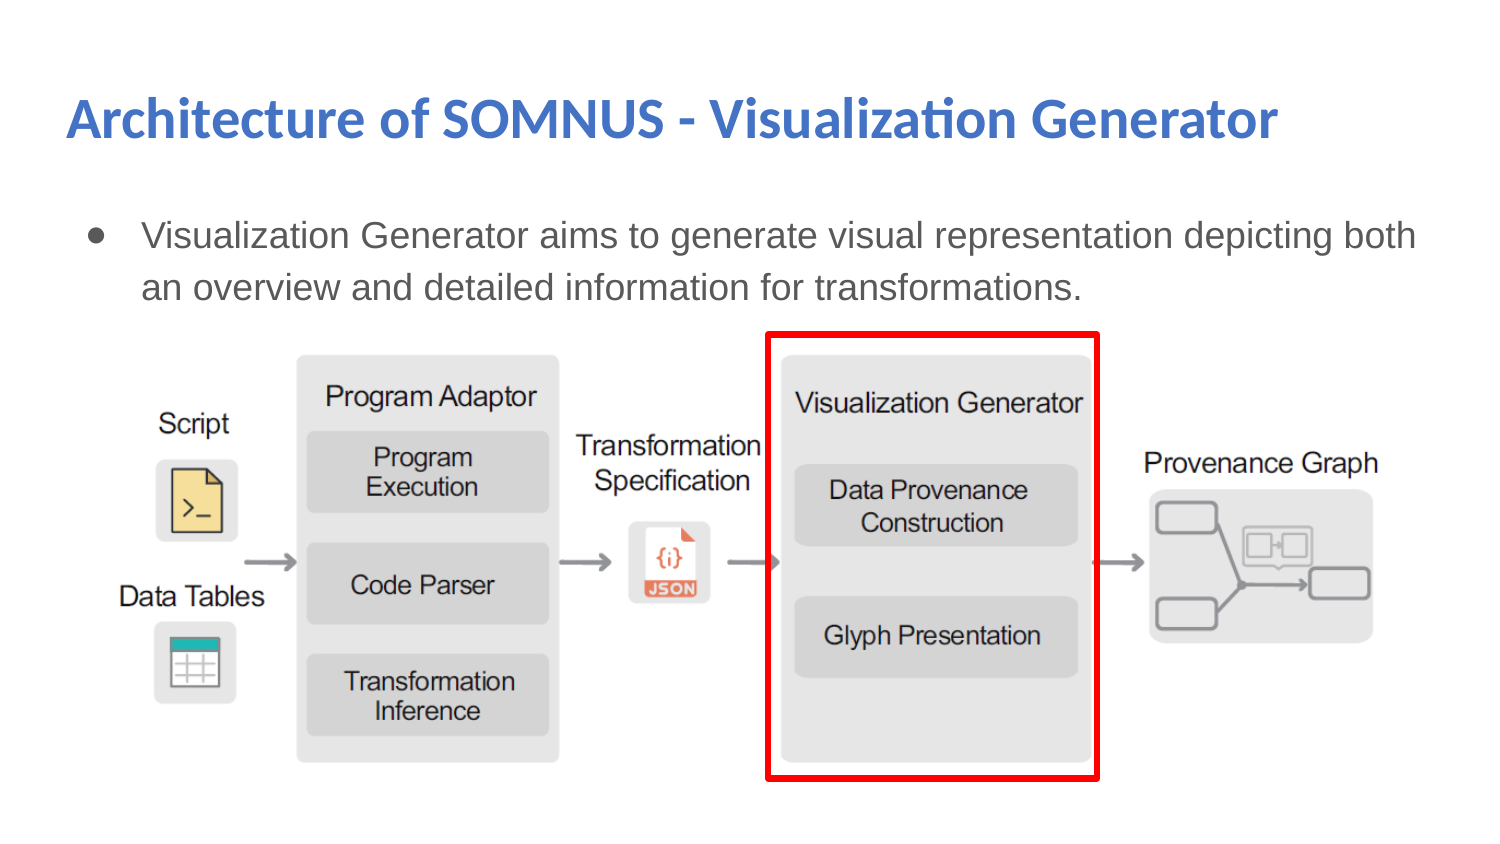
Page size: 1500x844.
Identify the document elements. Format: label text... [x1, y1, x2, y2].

title Architecture of SOMNUS - Visualization Generator [51, 72, 1500, 167]
list Visualization Generator aims to generate visual representation depicting both an overview and detailed information for transformations. [51, 189, 1449, 750]
picture [101, 334, 1399, 779]
